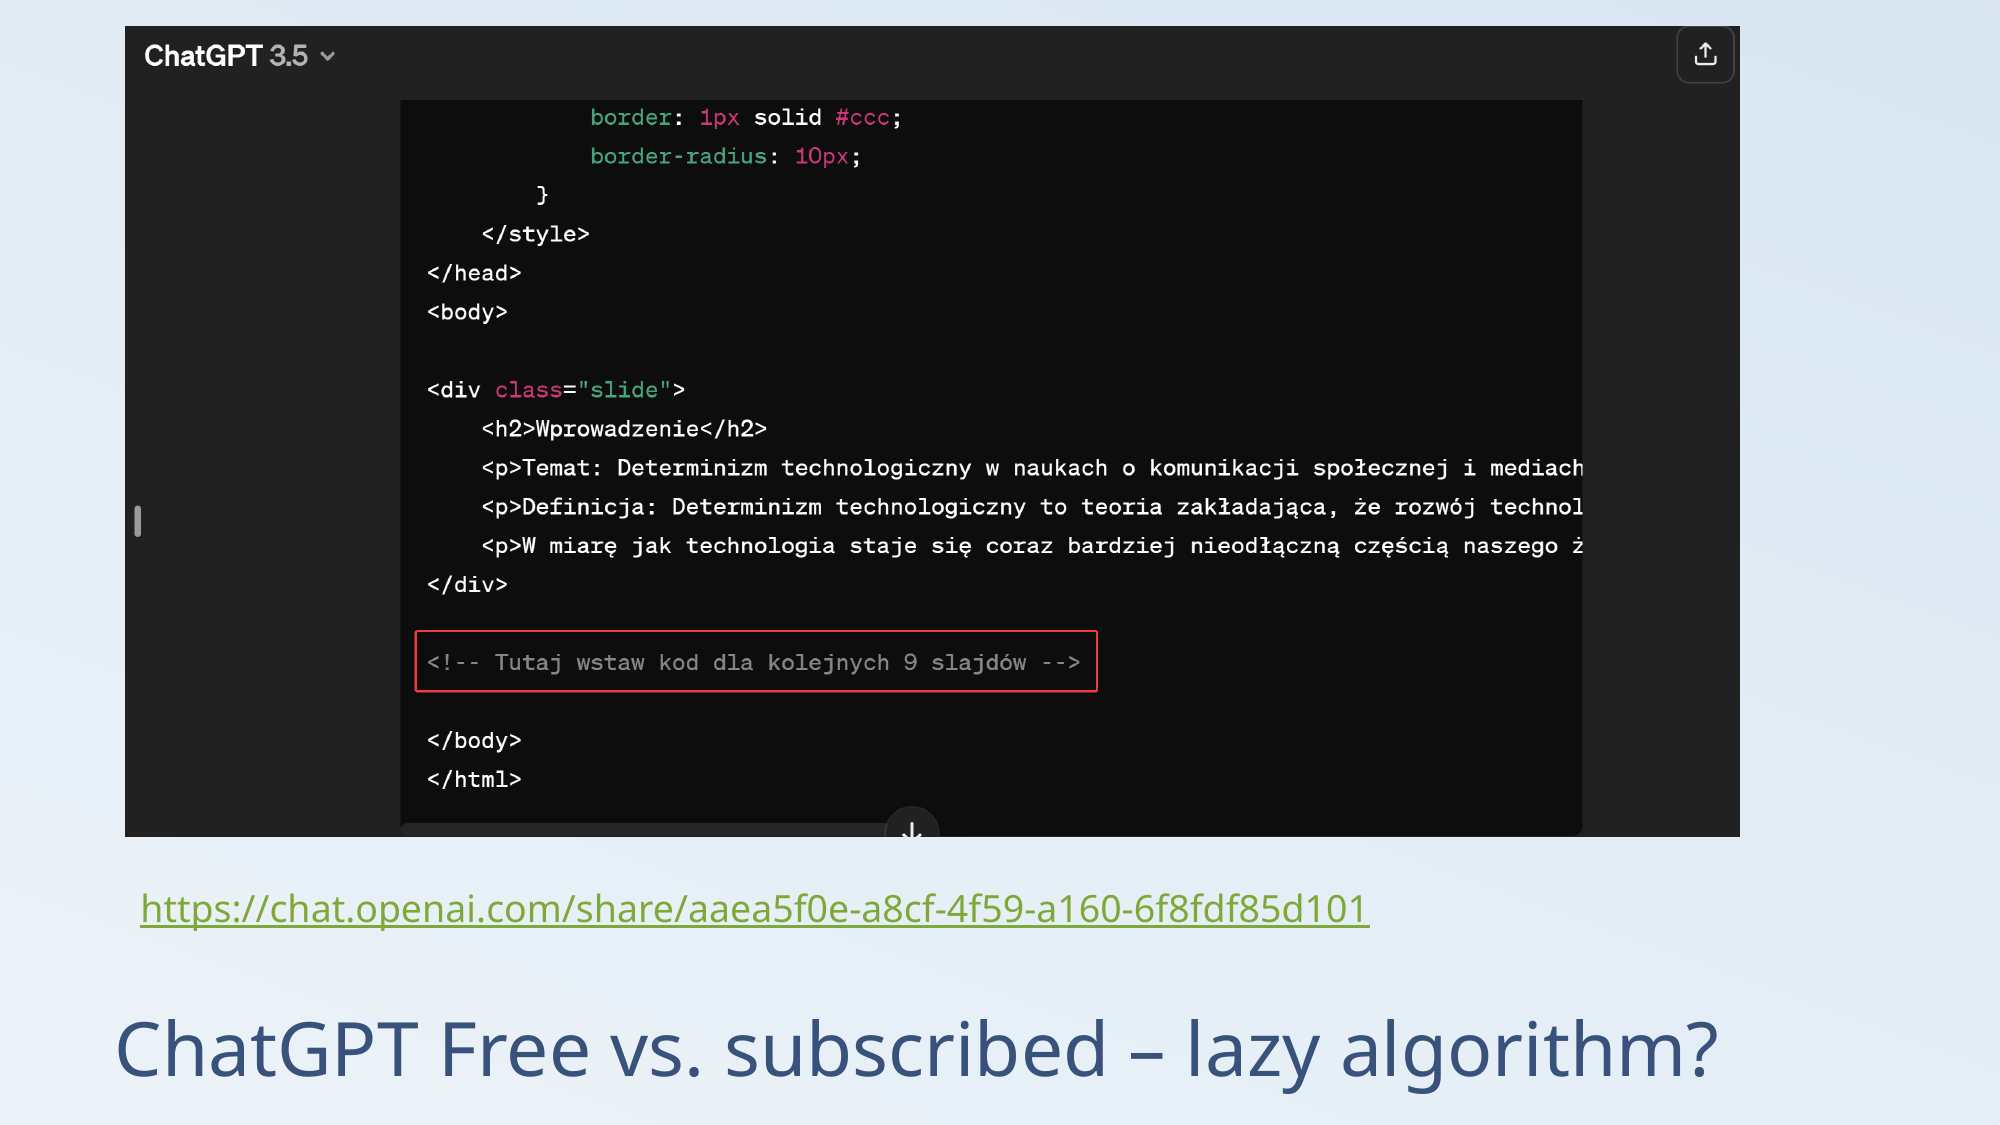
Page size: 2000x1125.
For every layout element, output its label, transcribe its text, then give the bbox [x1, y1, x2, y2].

picture [125, 26, 1740, 838]
title ChatGPT Free vs. subscribed – lazy algorithm? [99, 992, 1900, 1099]
text_box https://chat.openai.com/share/aaea5f0e-a8cf-4f59-a160-6f8fdf85d101 [125, 877, 1425, 944]
